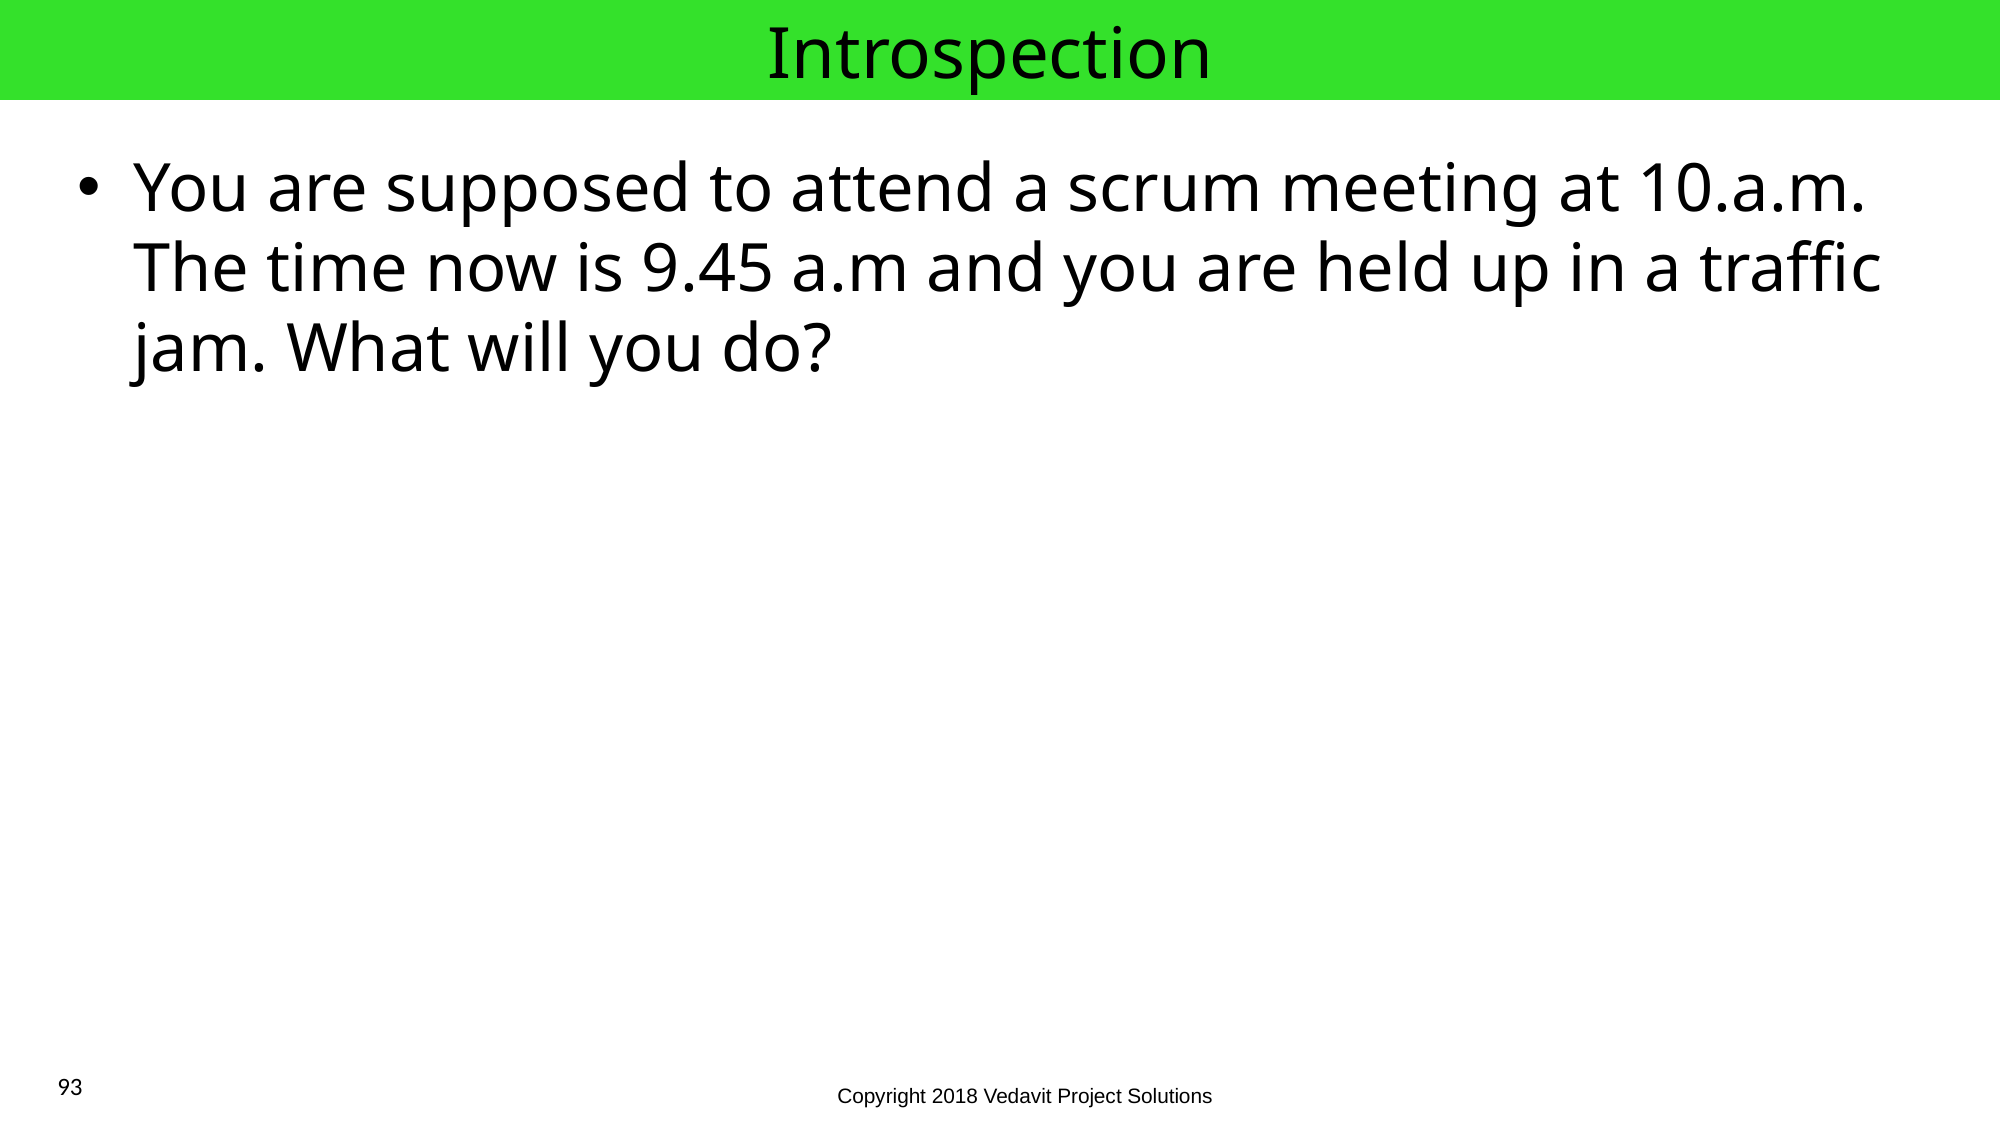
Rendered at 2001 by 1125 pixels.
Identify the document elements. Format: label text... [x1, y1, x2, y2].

list You are supposed to attend a scrum meeting at 10.a.m. The time now is 9.45 a.m and you are held up in a traffic jam. What will you do? [62, 137, 1938, 1013]
title Introspection [0, 0, 2000, 100]
slide_number 93 [3, 1055, 137, 1116]
